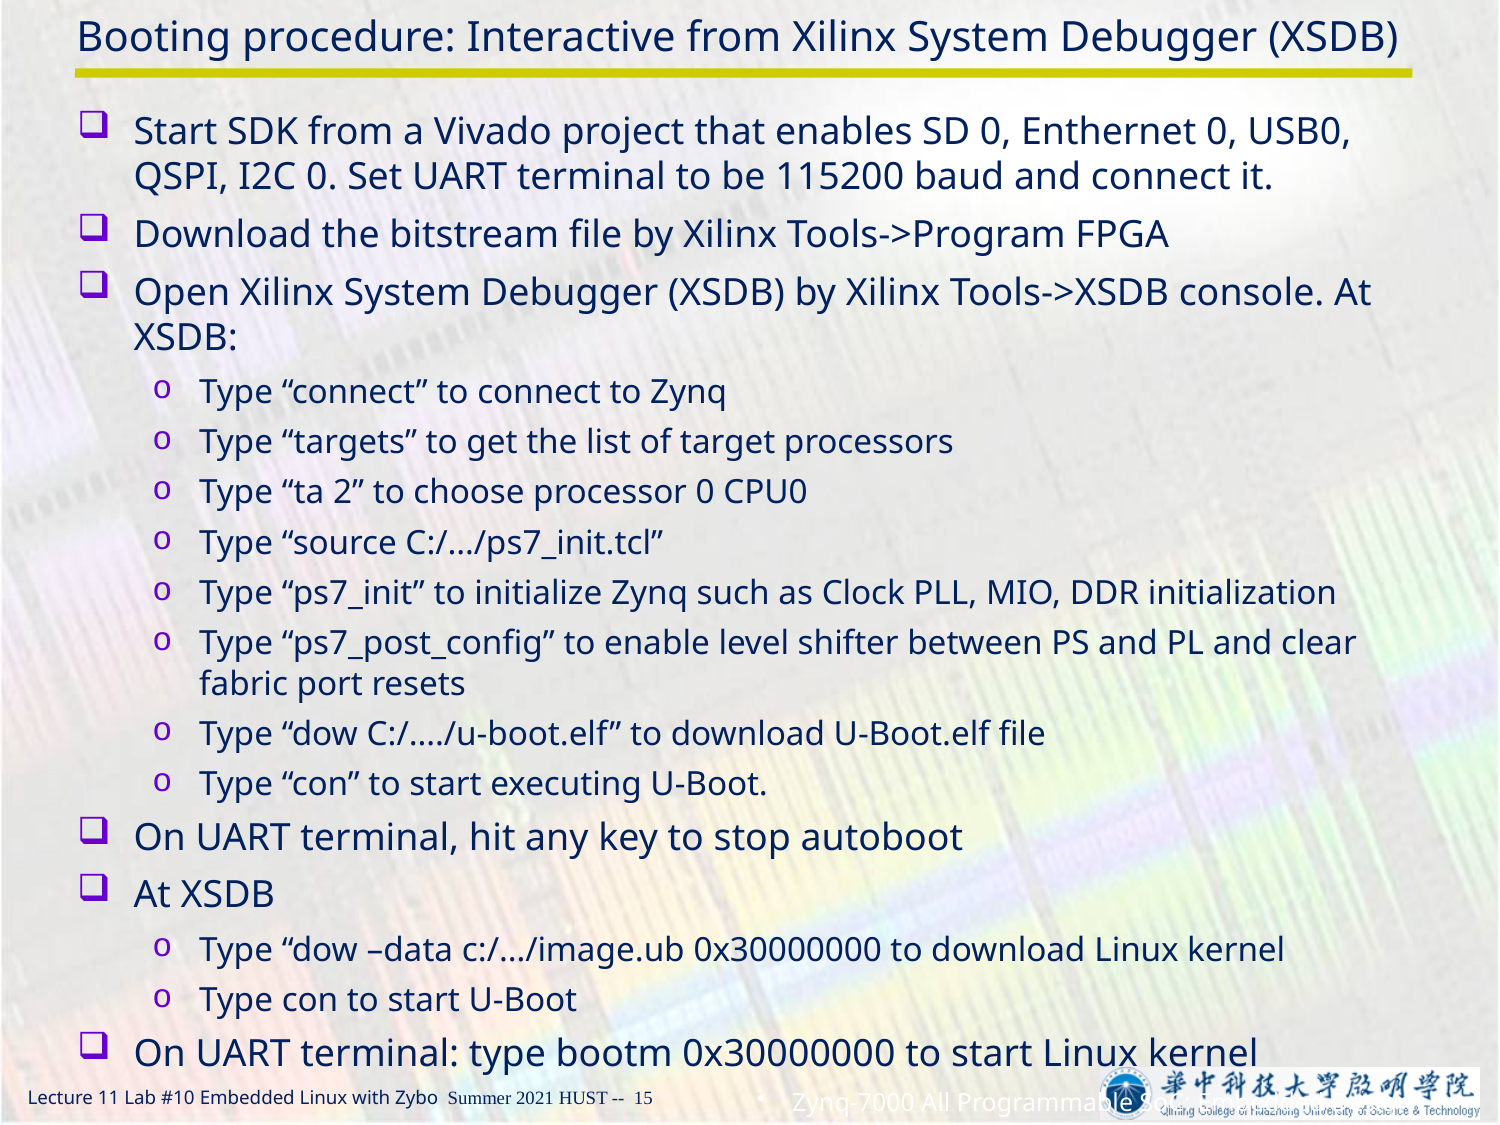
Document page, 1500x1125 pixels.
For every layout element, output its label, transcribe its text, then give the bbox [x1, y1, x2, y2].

text_box Zynq-7000 All Programmable SoC: Embedded Design Tutorial [741, 1078, 1480, 1125]
picture [0, 0, 1500, 1125]
title Booting procedure: Interactive from Xilinx System Debugger (XSDB) [24, 10, 1450, 73]
list Start SDK from a Vivado project that enables SD 0, Enthernet 0, USB0, QSPI, I2C 0. Set UART terminal to be 115200 baud and connect it. Download the bitstream file by Xilinx Tools->Program FPGA Open Xilinx System Debugger (XSDB) by Xilinx Tools->XSDB console. At XSDB: Type “connect” to connect to Zynq Type “targets” to get the list of target processors Type “ta 2” to choose processor 0 CPU0 Type “source C:/…/ps7_init.tcl” Type “ps7_init” to initialize Zynq such as Clock PLL, MIO, DDR initialization Type “ps7_post_config” to enable level shifter between PS and PL and clear fabric port resets Type “dow C:/…./u-boot.elf” to download U-Boot.elf file Type “con” to start executing U-Boot. On UART terminal, hit any key to stop autoboot At XSDB Type “dow –data c:/…/image.ub 0x30000000 to download Linux kernel Type con to start U-Boot On UART terminal: type bootm 0x30000000 to start Linux kernel [62, 99, 1450, 1060]
